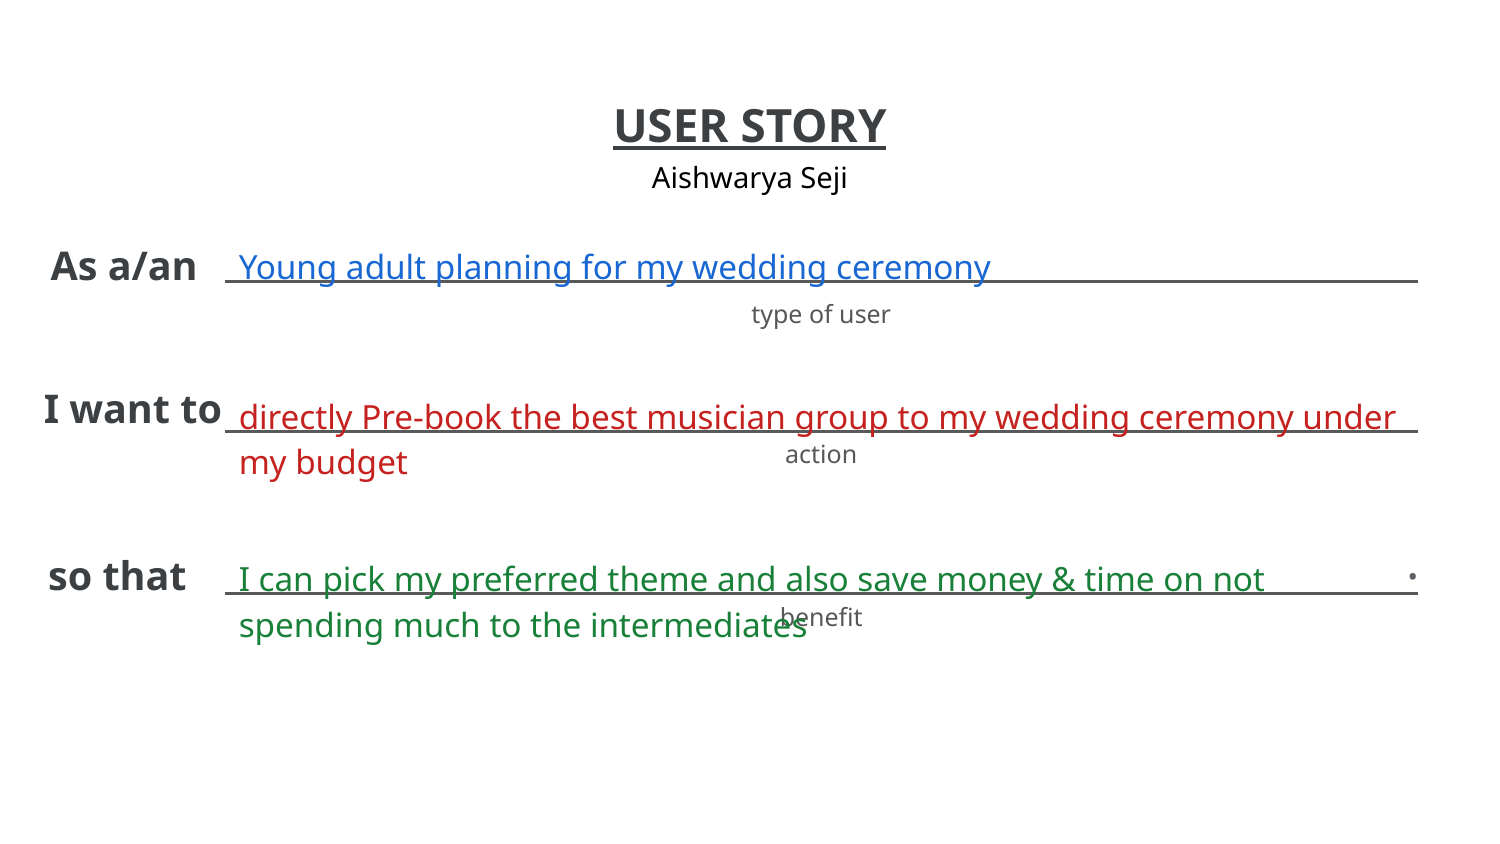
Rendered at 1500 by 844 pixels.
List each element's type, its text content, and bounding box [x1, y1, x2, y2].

text_box Aishwarya Seji [615, 144, 885, 209]
list directly Pre-book the best musician group to my wedding ceremony under my budget [223, 374, 1417, 430]
list I can pick my preferred theme and also save money & time on not spending much to the intermediates [223, 537, 1417, 592]
list Young adult planning for my wedding ceremony [223, 224, 1417, 280]
